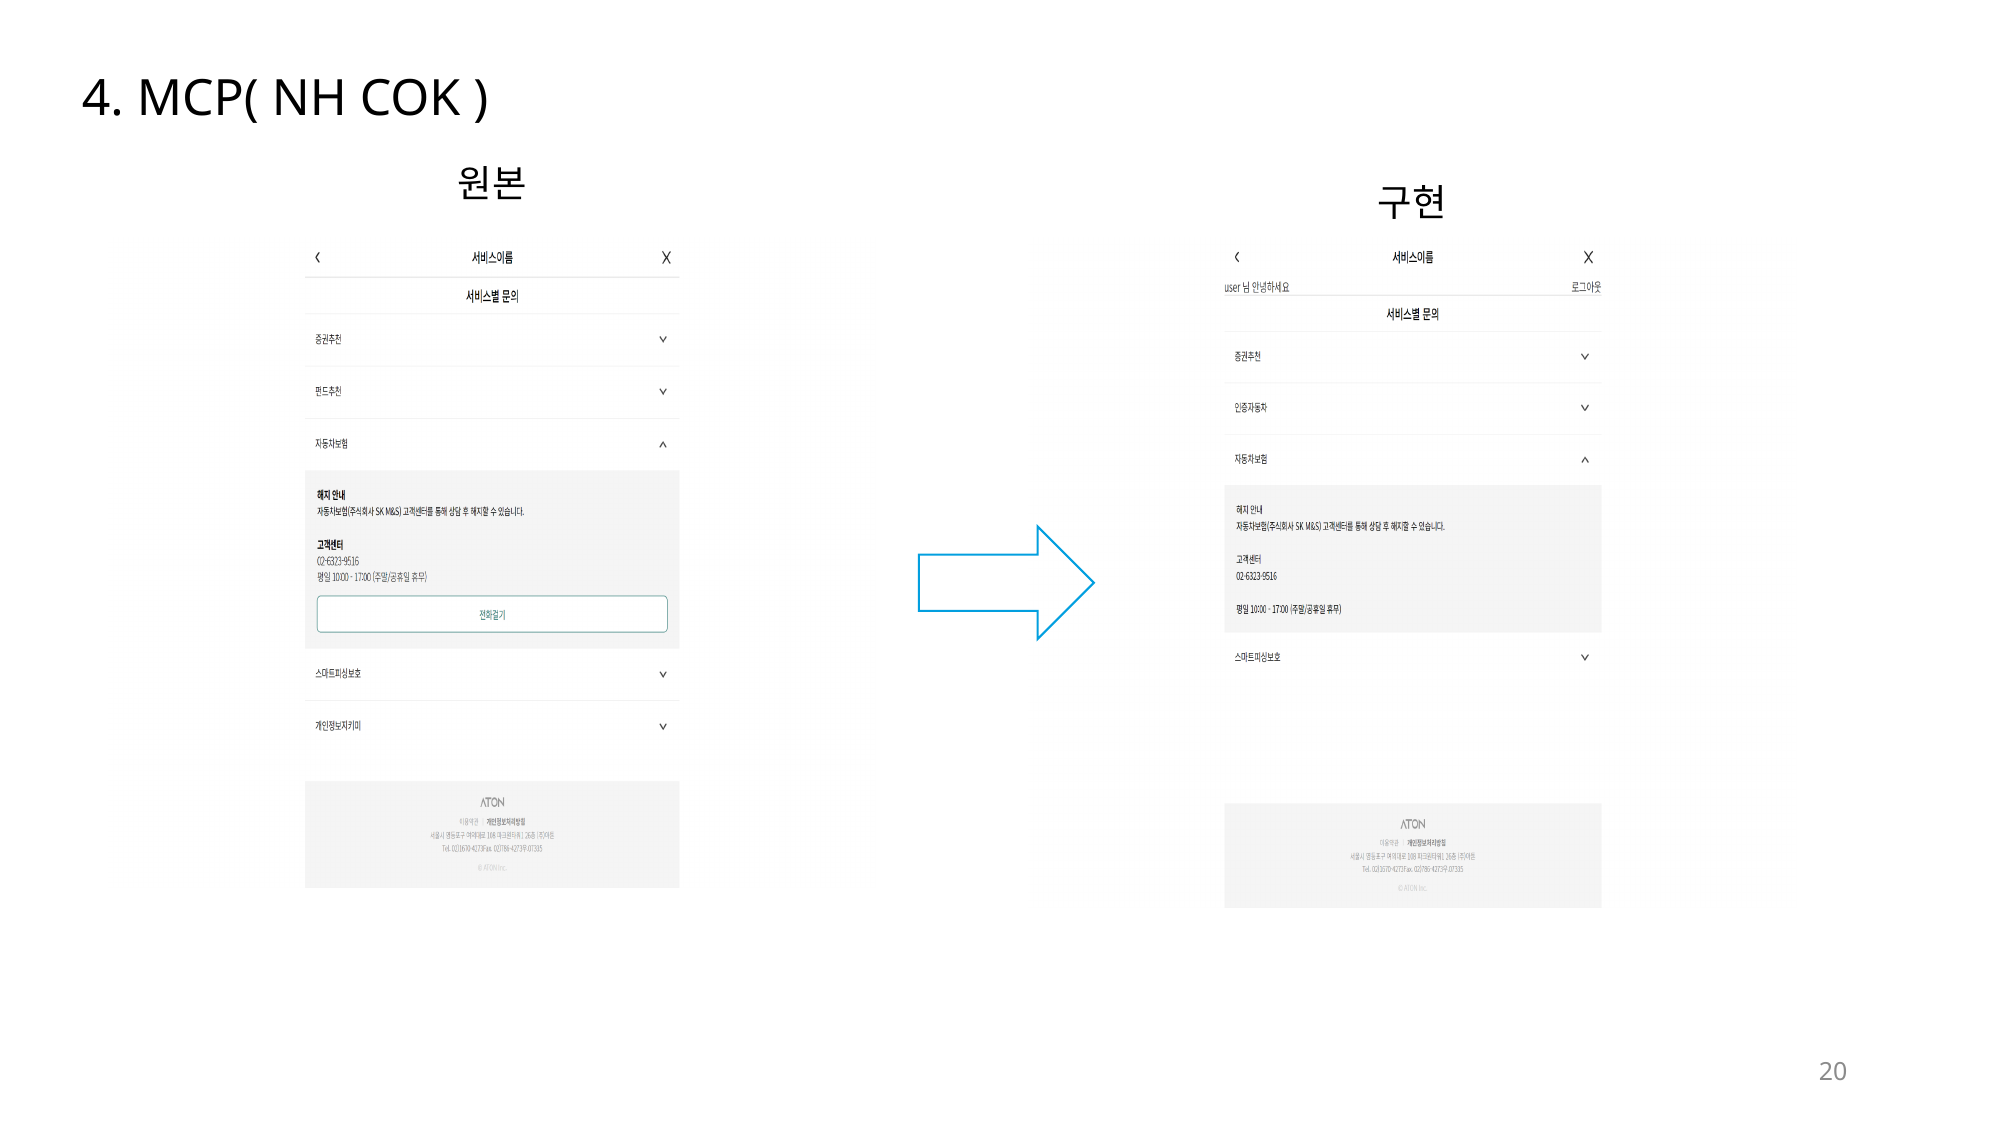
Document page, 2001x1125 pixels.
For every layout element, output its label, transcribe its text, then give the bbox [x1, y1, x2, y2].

picture [1028, 237, 1797, 908]
text_box 원본 [353, 152, 632, 213]
subtitle 4. MCP( NH COK ) [66, 65, 537, 153]
slide_number 20 [1412, 1042, 1863, 1103]
picture [1028, 531, 1091, 634]
text_box [917, 553, 1028, 612]
text_box 구현 [1273, 171, 1552, 232]
picture [108, 237, 876, 888]
